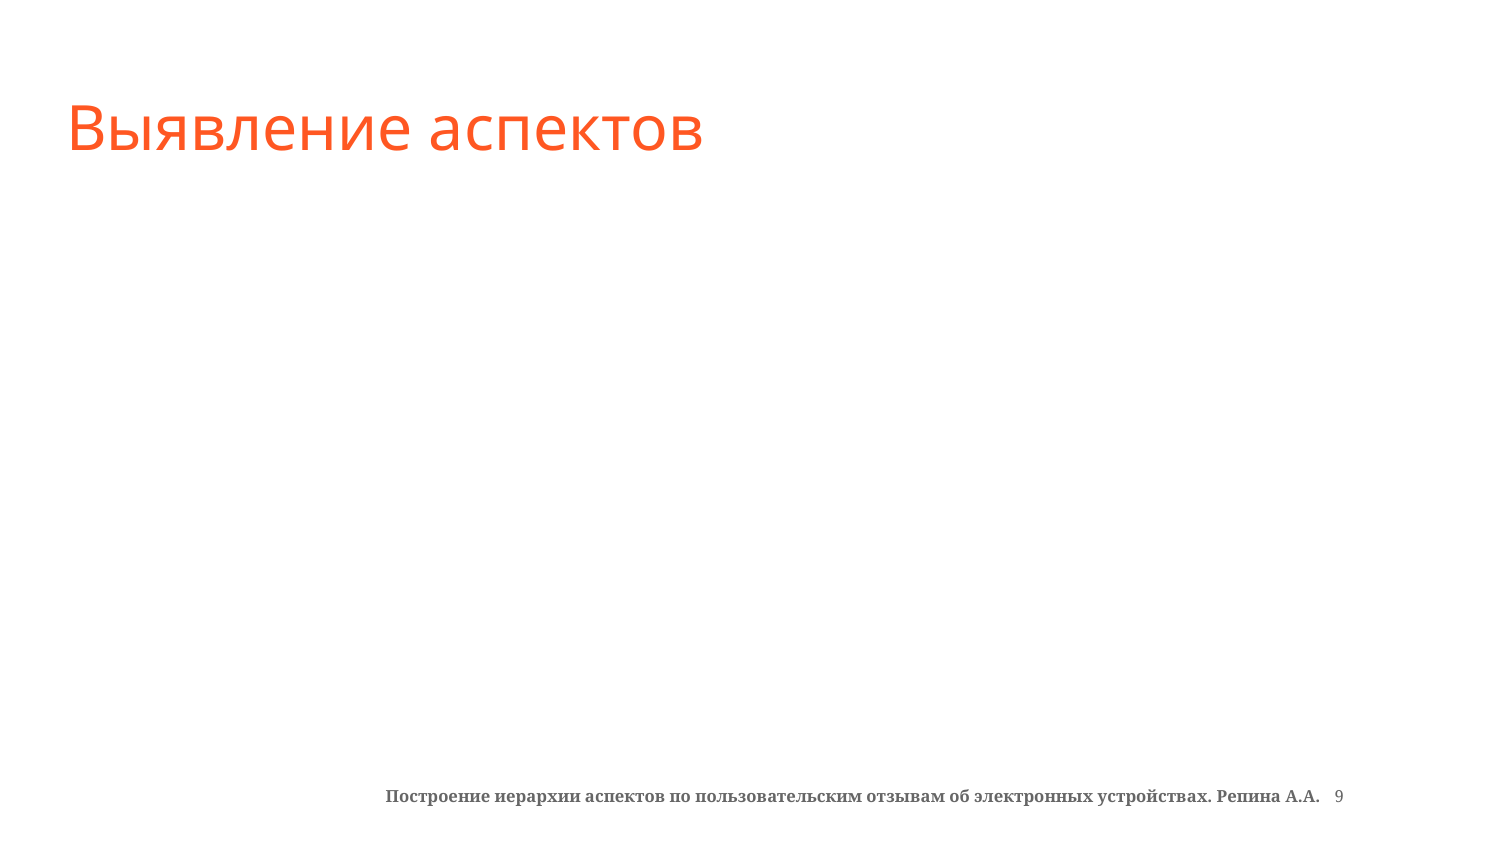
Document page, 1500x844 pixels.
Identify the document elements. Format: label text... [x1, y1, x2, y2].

slide_number Построение иерархии аспектов по пользовательским отзывам об электронных устройствах. Репина А.А. 9 [370, 764, 1480, 830]
title Выявление аспектов [51, 72, 1449, 167]
